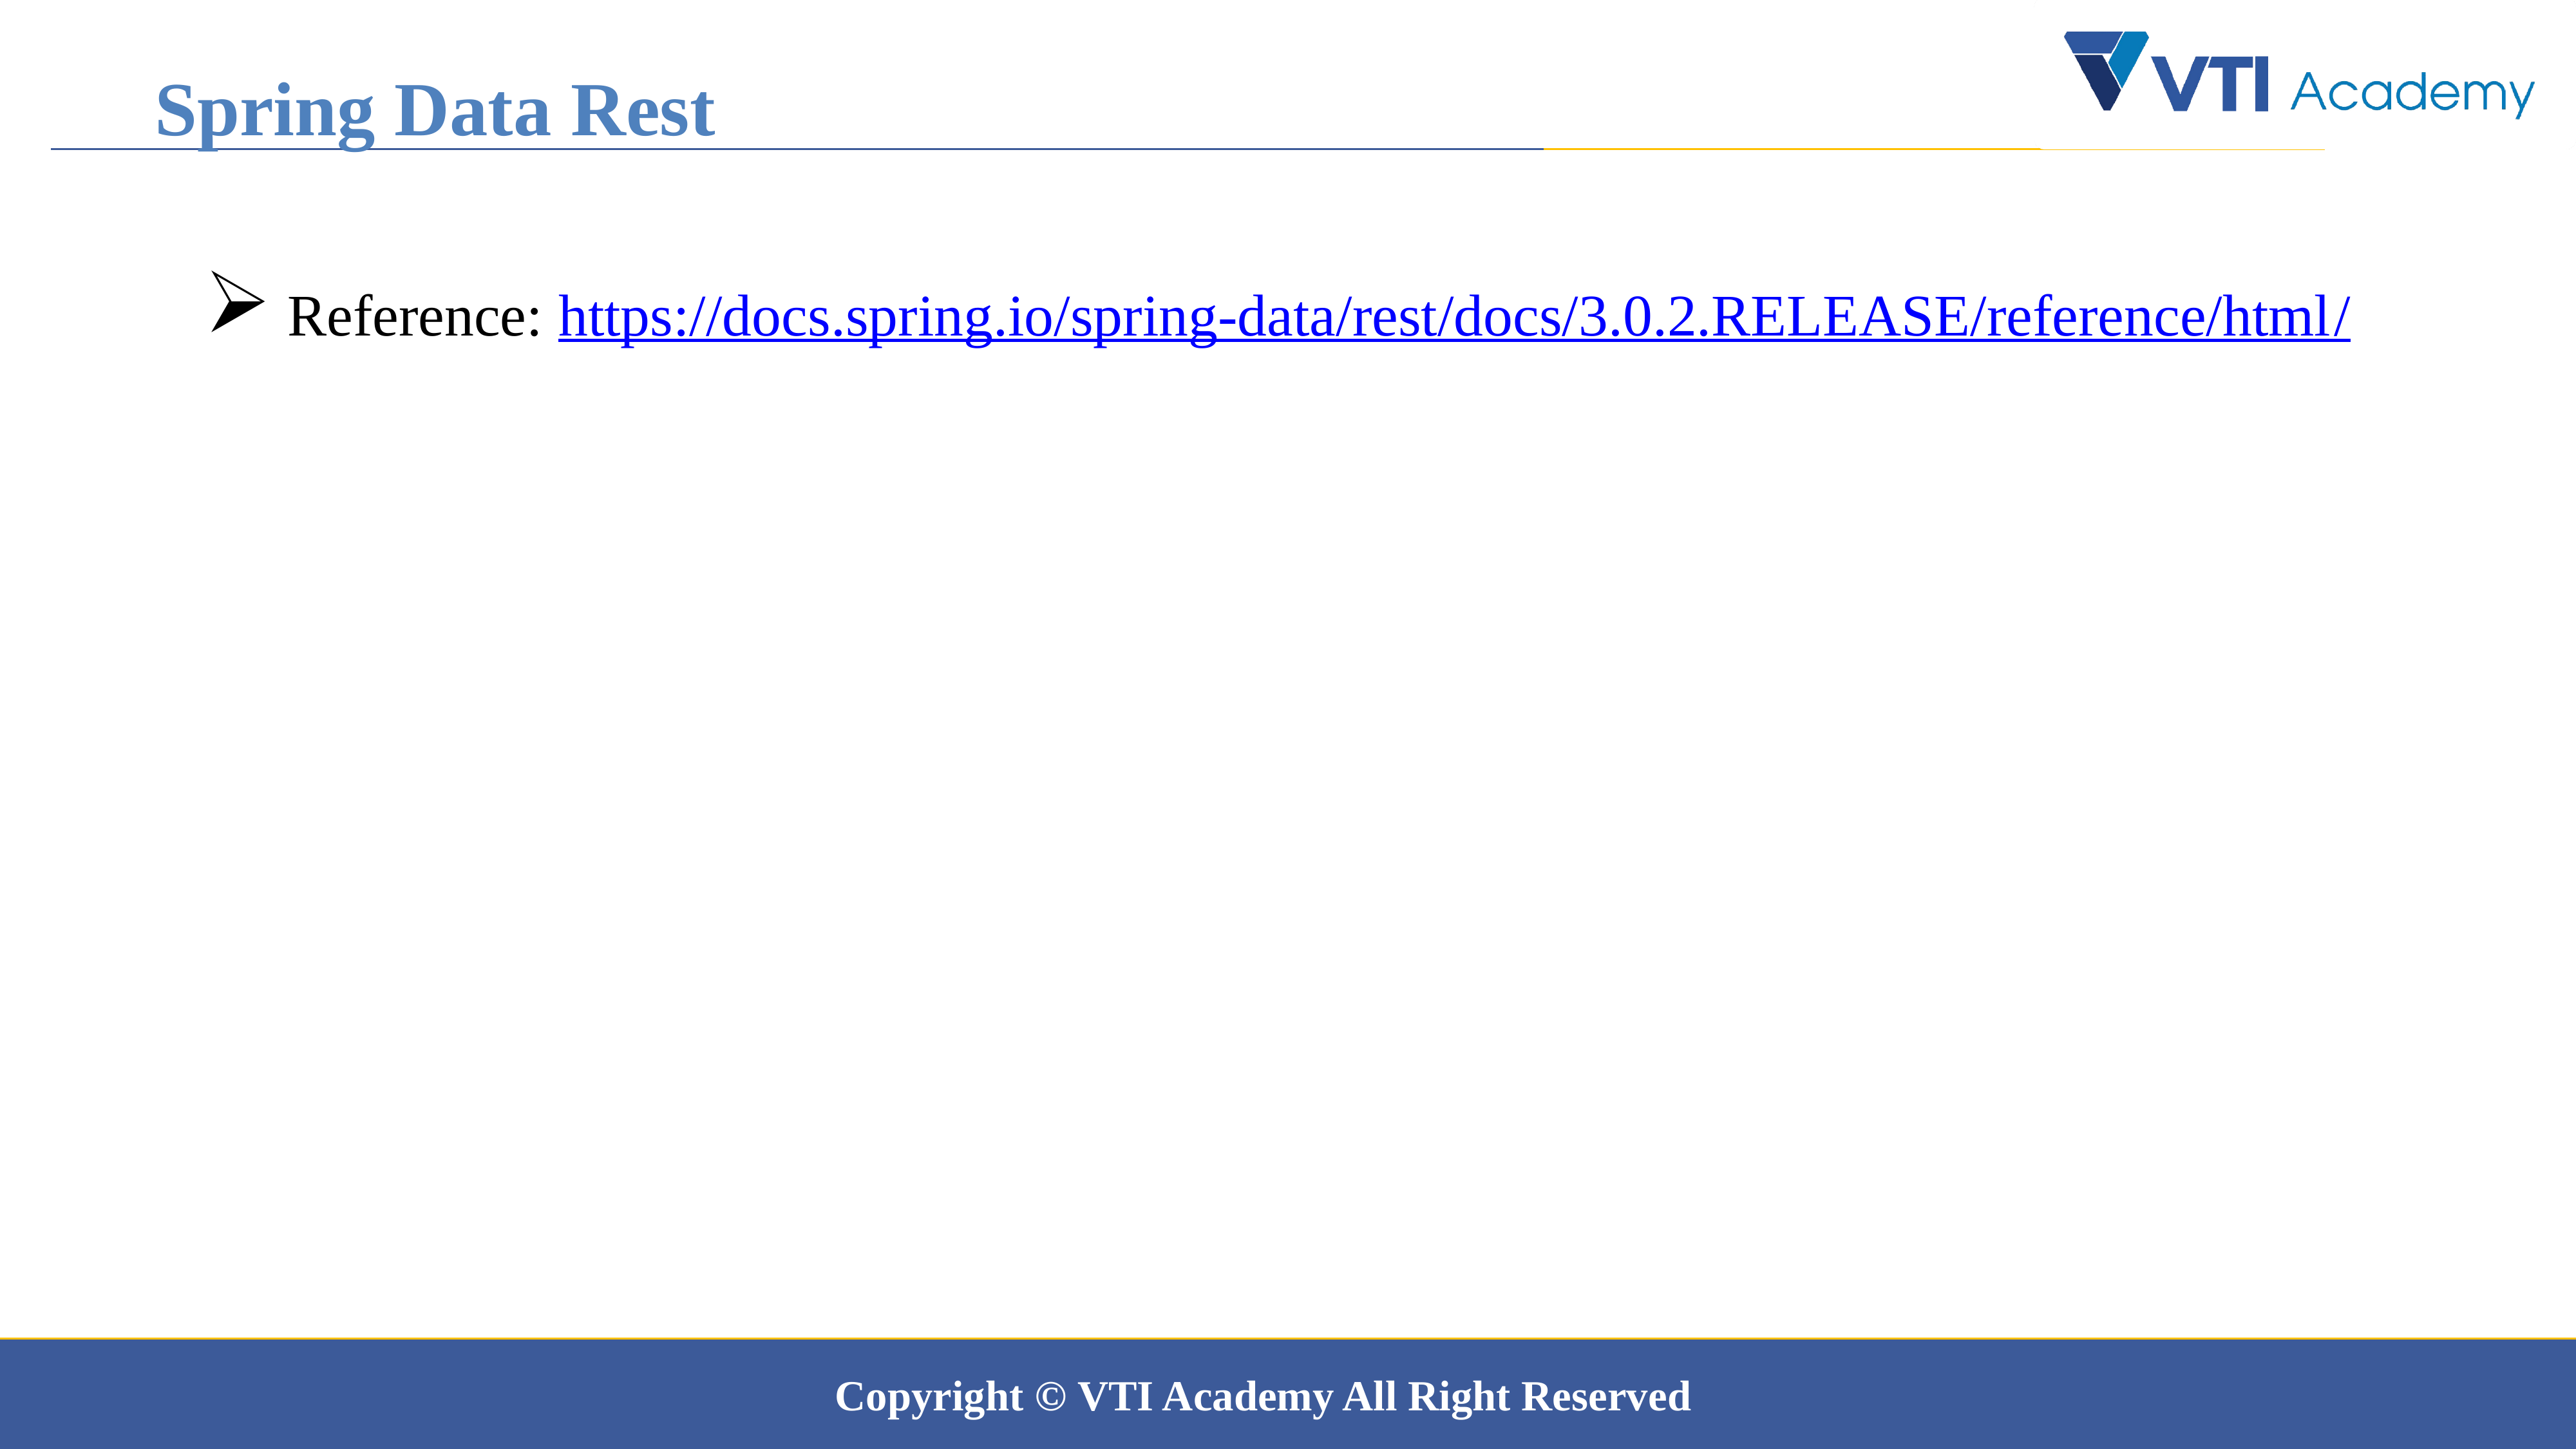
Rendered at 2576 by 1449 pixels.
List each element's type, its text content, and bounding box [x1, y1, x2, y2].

text_box Reference: https://docs.spring.io/spring-data/rest/docs/3.0.2.RELEASE/reference/html/ [195, 272, 2576, 488]
text_box Spring Data Rest [145, 54, 1510, 156]
picture [2034, 0, 2576, 149]
